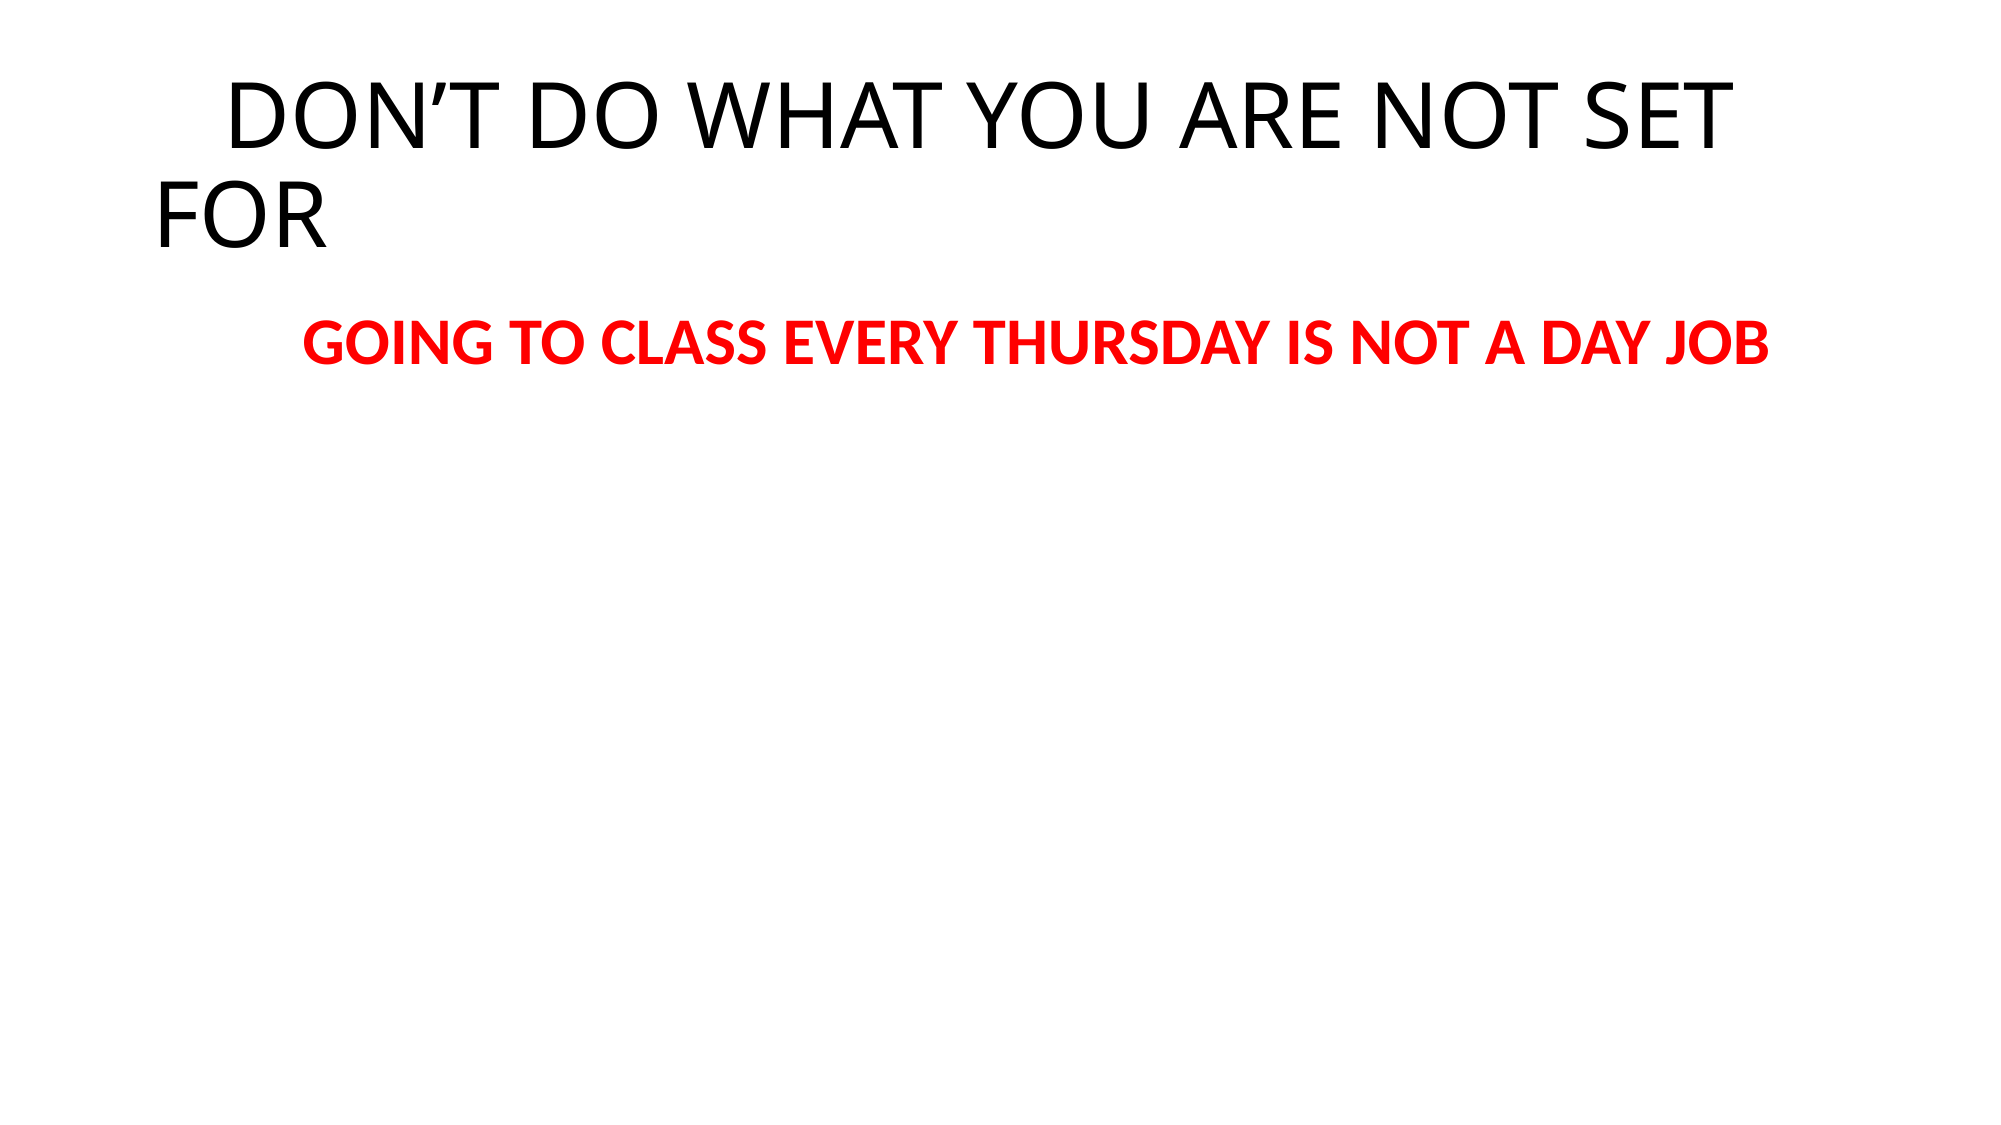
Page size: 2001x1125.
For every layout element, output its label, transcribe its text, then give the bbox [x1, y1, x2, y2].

list GOING TO CLASS EVERY THURSDAY IS NOT A DAY JOB [137, 299, 1863, 1014]
title DON’T DO WHAT YOU ARE NOT SET FOR [137, 59, 1863, 278]
